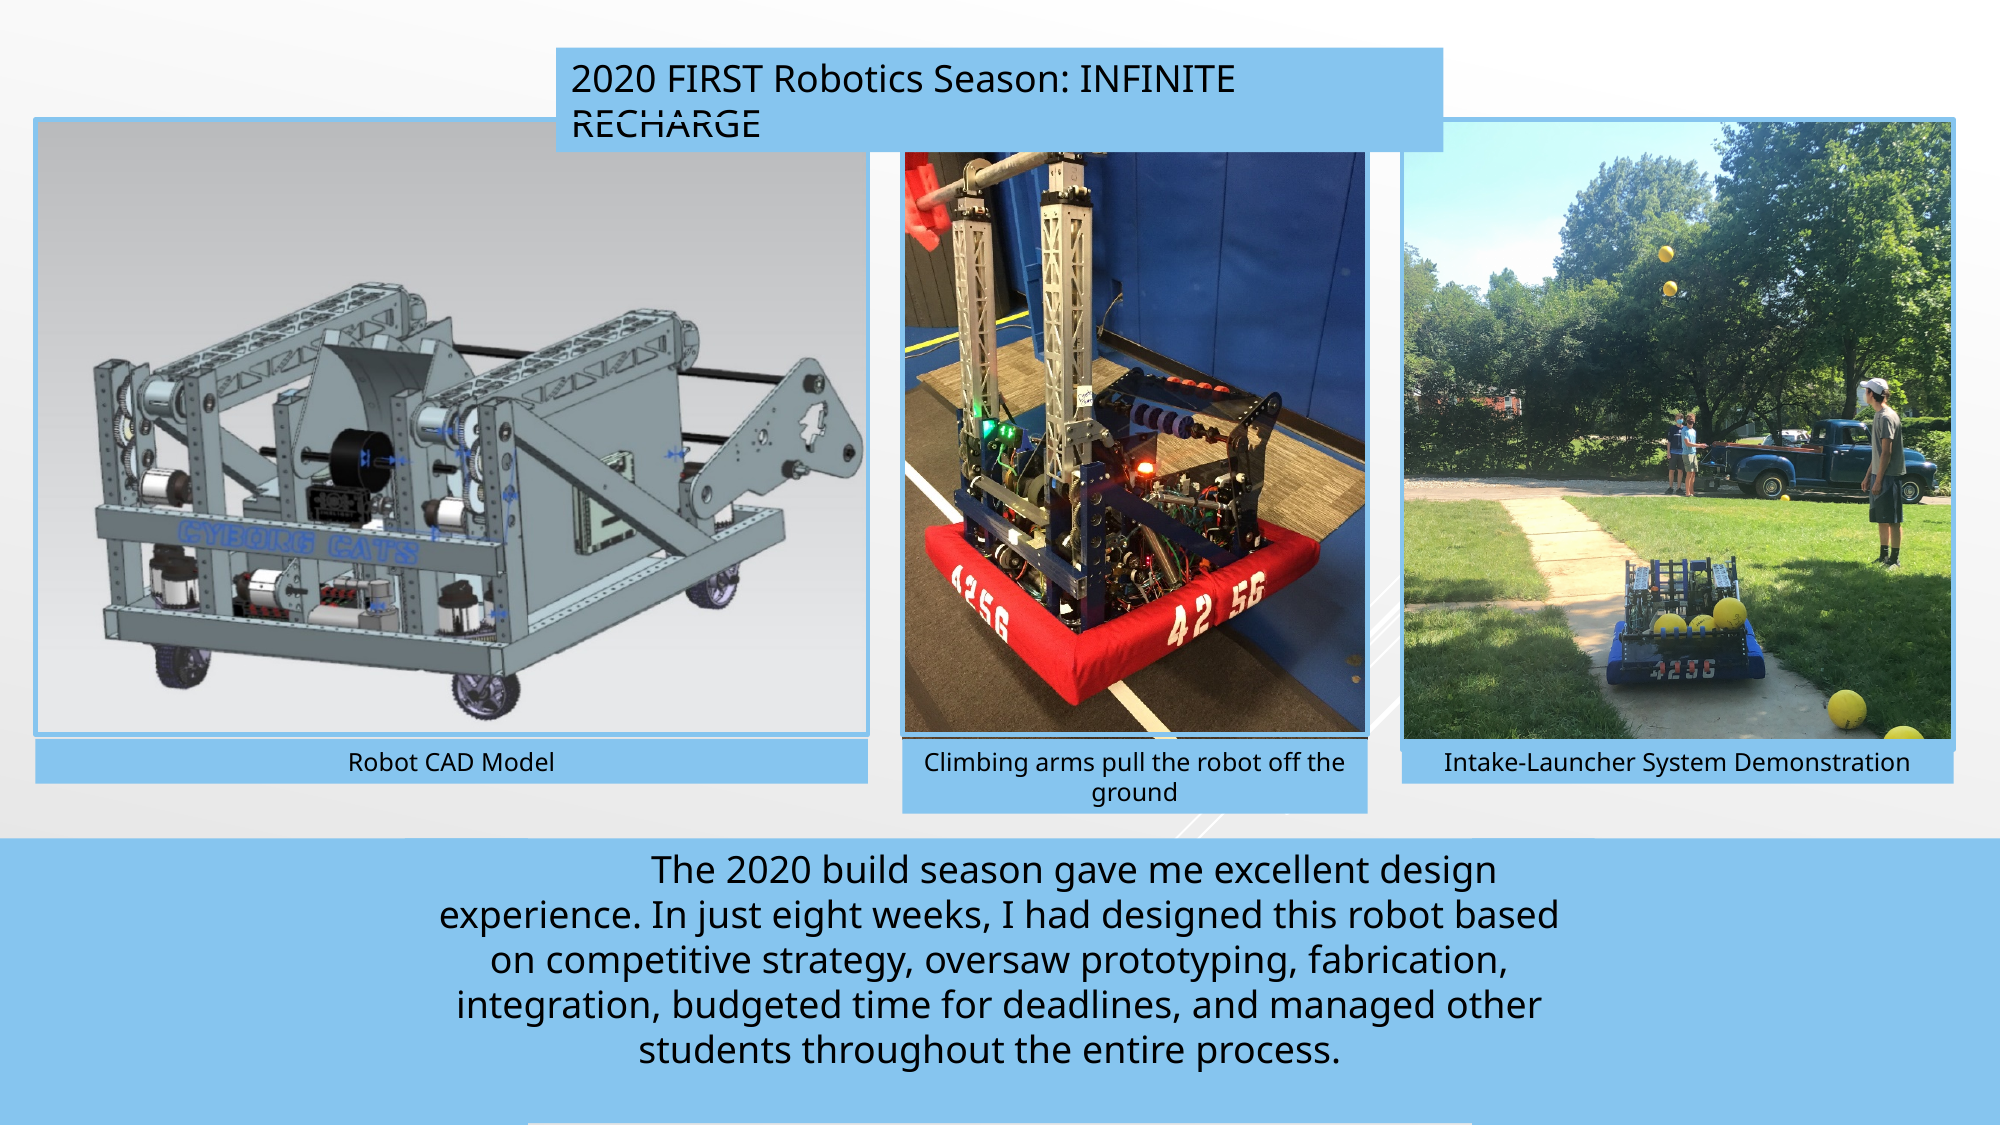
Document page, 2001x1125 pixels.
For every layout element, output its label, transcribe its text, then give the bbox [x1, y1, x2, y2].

text_box Robot CAD Model [35, 741, 868, 784]
text_box [0, 837, 529, 1125]
text_box [1401, 706, 1954, 739]
text_box 2020 FIRST Robotics Season: INFINITE RECHARGE [556, 47, 1444, 153]
picture [34, 119, 869, 741]
text_box Intake-Launcher System Demonstration [1401, 739, 1954, 784]
text_box [1471, 837, 2000, 1125]
text_box [1444, 119, 1954, 153]
picture [902, 119, 1989, 741]
text_box The 2020 build season gave me excellent design experience. In just eight weeks, I had designed this robot based on competitive strategy, oversaw prototyping, fabrication, integration, budgeted time for deadlines, and managed other students throughout the entire process. [404, 838, 1595, 1124]
text_box Climbing arms pull the robot off the ground [902, 741, 1368, 814]
